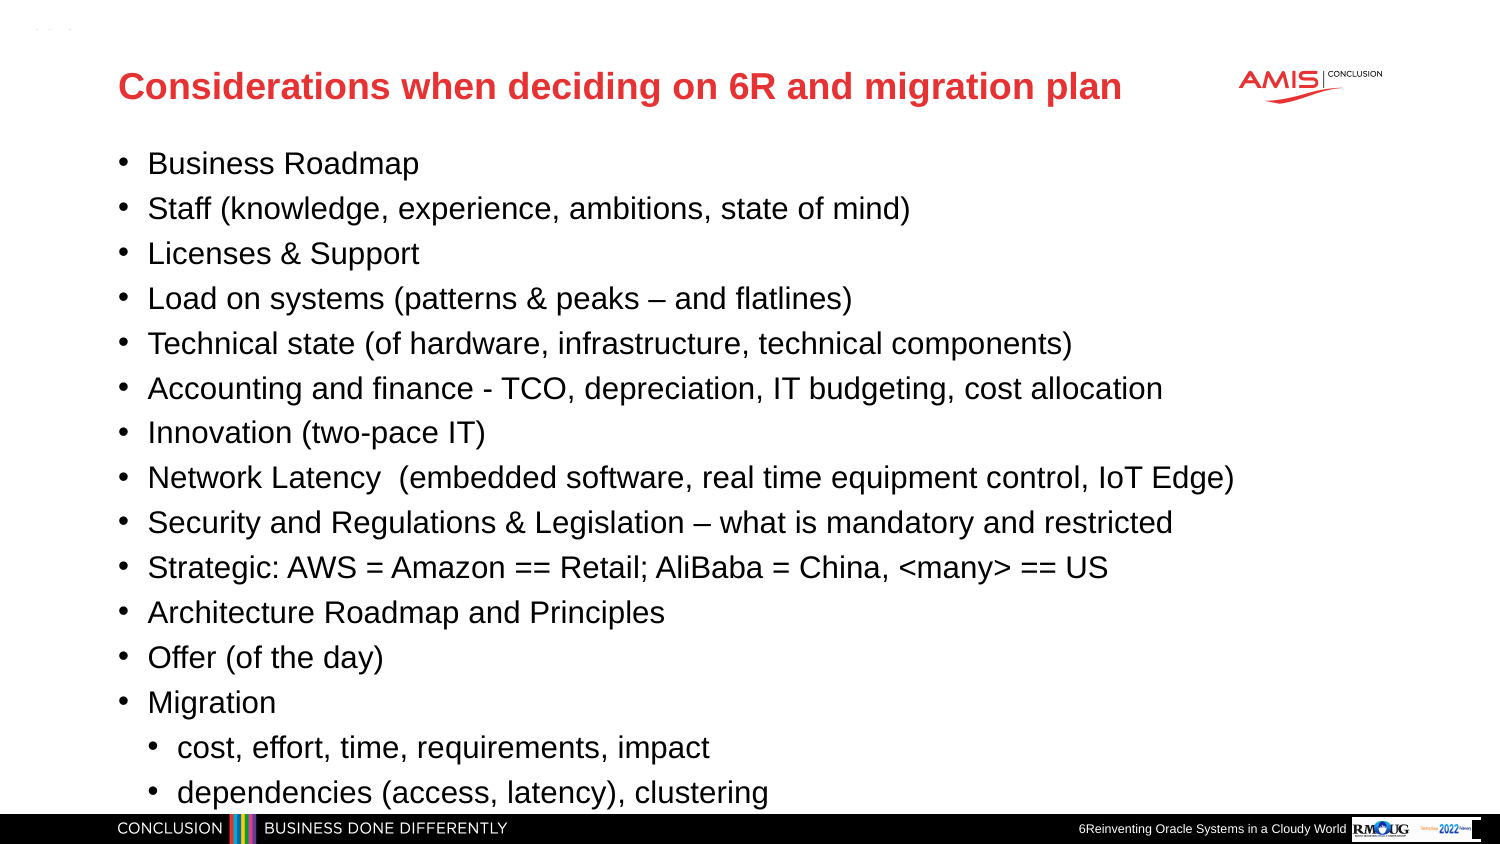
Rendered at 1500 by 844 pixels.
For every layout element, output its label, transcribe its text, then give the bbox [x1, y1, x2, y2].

picture [1205, 59, 1388, 106]
footer 6Reinventing Oracle Systems in a Cloudy World [814, 820, 1347, 839]
picture [0, 814, 236, 844]
picture [239, 814, 1500, 844]
title Considerations when deciding on 6R and migration plan [118, 47, 1205, 130]
list Business Roadmap Staff (knowledge, experience, ambitions, state of mind) Licenses & Support Load on systems (patterns & peaks – and flatlines) Technical state (of hardware, infrastructure, technical components) Accounting and finance - TCO, depreciation, IT budgeting, cost allocation Innovation (two-pace IT) Network Latency (embedded software, real time equipment control, IoT Edge) Security and Regulations & Legislation – what is mandatory and restricted Strategic: AWS = Amazon == Retail; AliBaba = China, <many> == US Architecture Roadmap and Principles Offer (of the day) Migration cost, effort, time, requirements, impact dependencies (access, latency), clustering [118, 136, 1314, 757]
